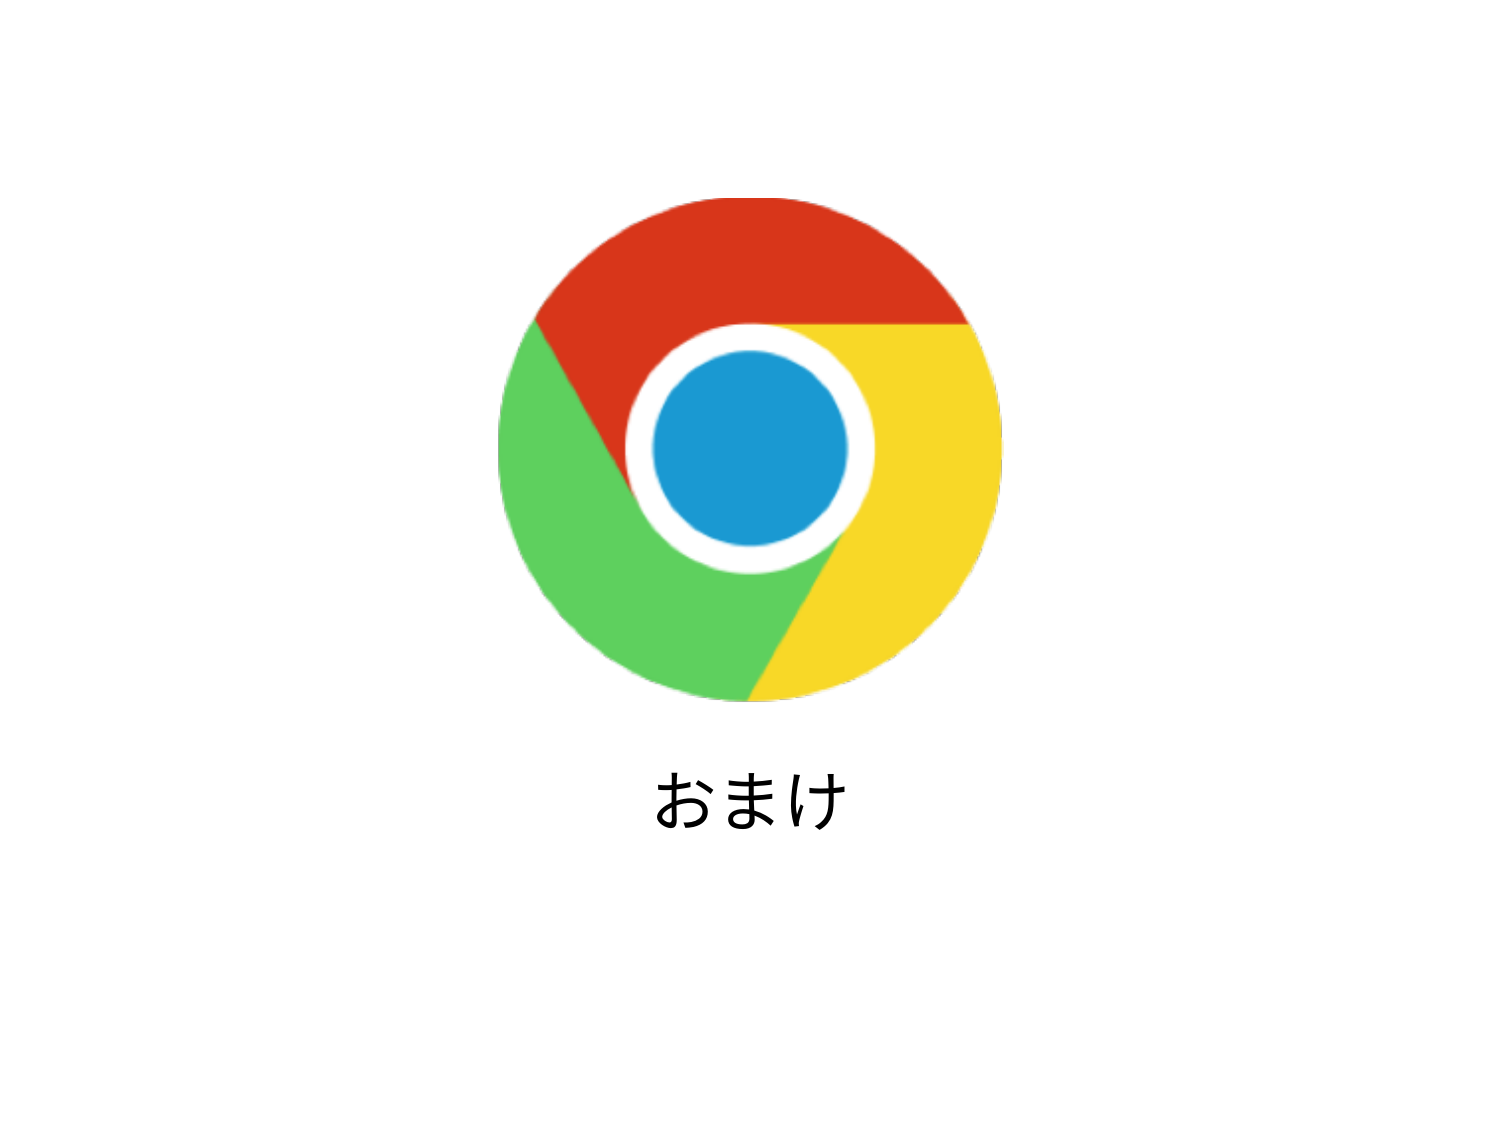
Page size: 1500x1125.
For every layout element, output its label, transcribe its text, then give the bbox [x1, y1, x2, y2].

picture [497, 198, 1005, 706]
text_box おまけ [402, 678, 1098, 920]
